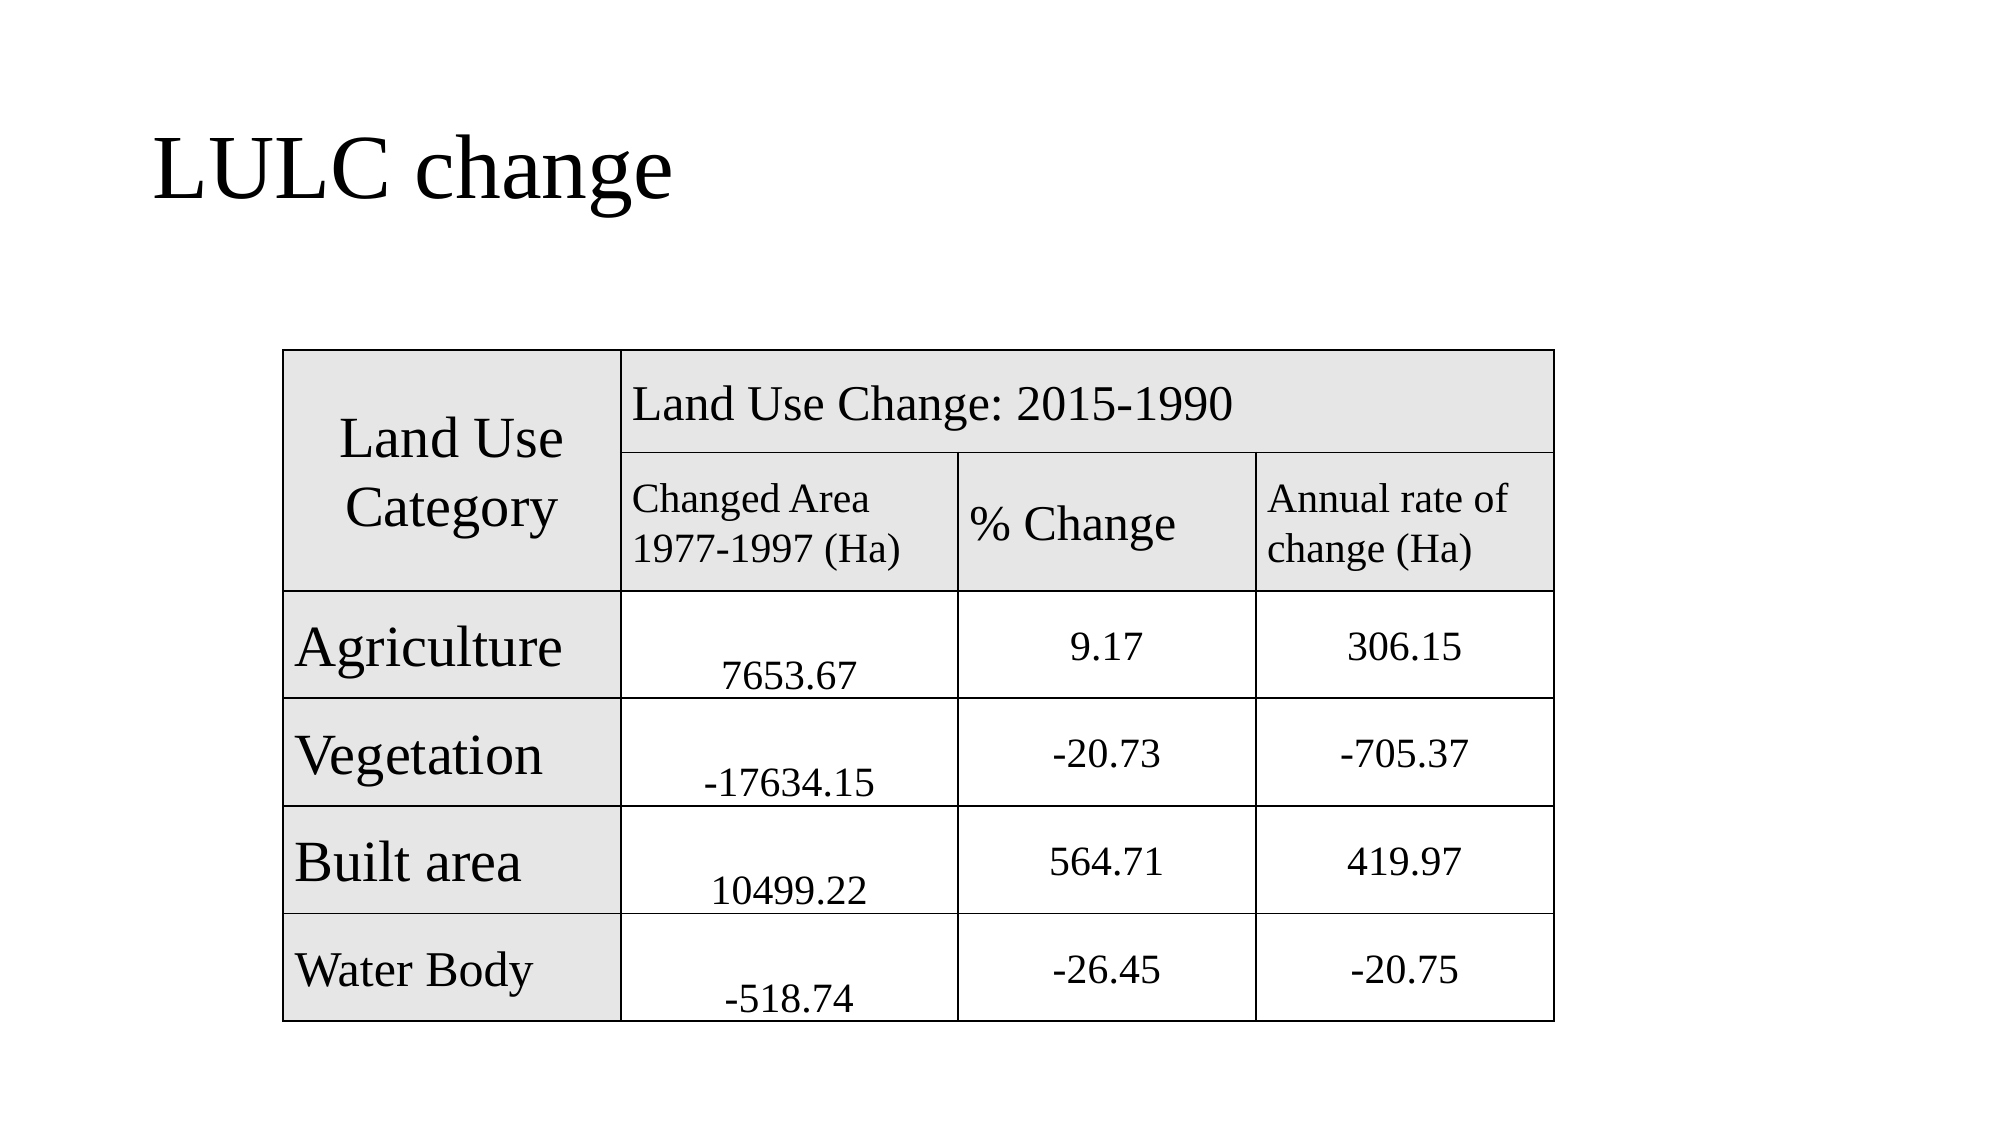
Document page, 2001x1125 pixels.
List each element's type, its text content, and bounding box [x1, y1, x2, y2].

table_cell -20.73 [959, 699, 1255, 805]
title LULC change [137, 59, 1863, 278]
table_cell % Change [959, 453, 1255, 590]
table_cell -17634.15 [622, 699, 957, 805]
table_cell 306.15 [1257, 592, 1553, 697]
table_cell Water Body [284, 914, 620, 1020]
table_cell Vegetation [284, 699, 620, 805]
table_cell Changed Area 1977-1997 (Ha) [622, 453, 957, 590]
table_cell -705.37 [1257, 699, 1553, 805]
table_cell Agriculture [284, 592, 620, 697]
table_cell 564.71 [959, 807, 1255, 913]
table_cell 7653.67 [622, 592, 957, 697]
table_cell -26.45 [959, 914, 1255, 1020]
table_cell 10499.22 [622, 807, 957, 913]
table_cell -20.75 [1257, 914, 1553, 1020]
table_header Land Use Category [284, 351, 620, 590]
table_cell Built area [284, 807, 620, 913]
table_cell -518.74 [622, 914, 957, 1020]
table_cell 419.97 [1257, 807, 1553, 913]
table_header Land Use Change: 2015-1990 [622, 351, 1553, 452]
table_cell 9.17 [959, 592, 1255, 697]
table_cell Annual rate of change (Ha) [1257, 453, 1553, 590]
